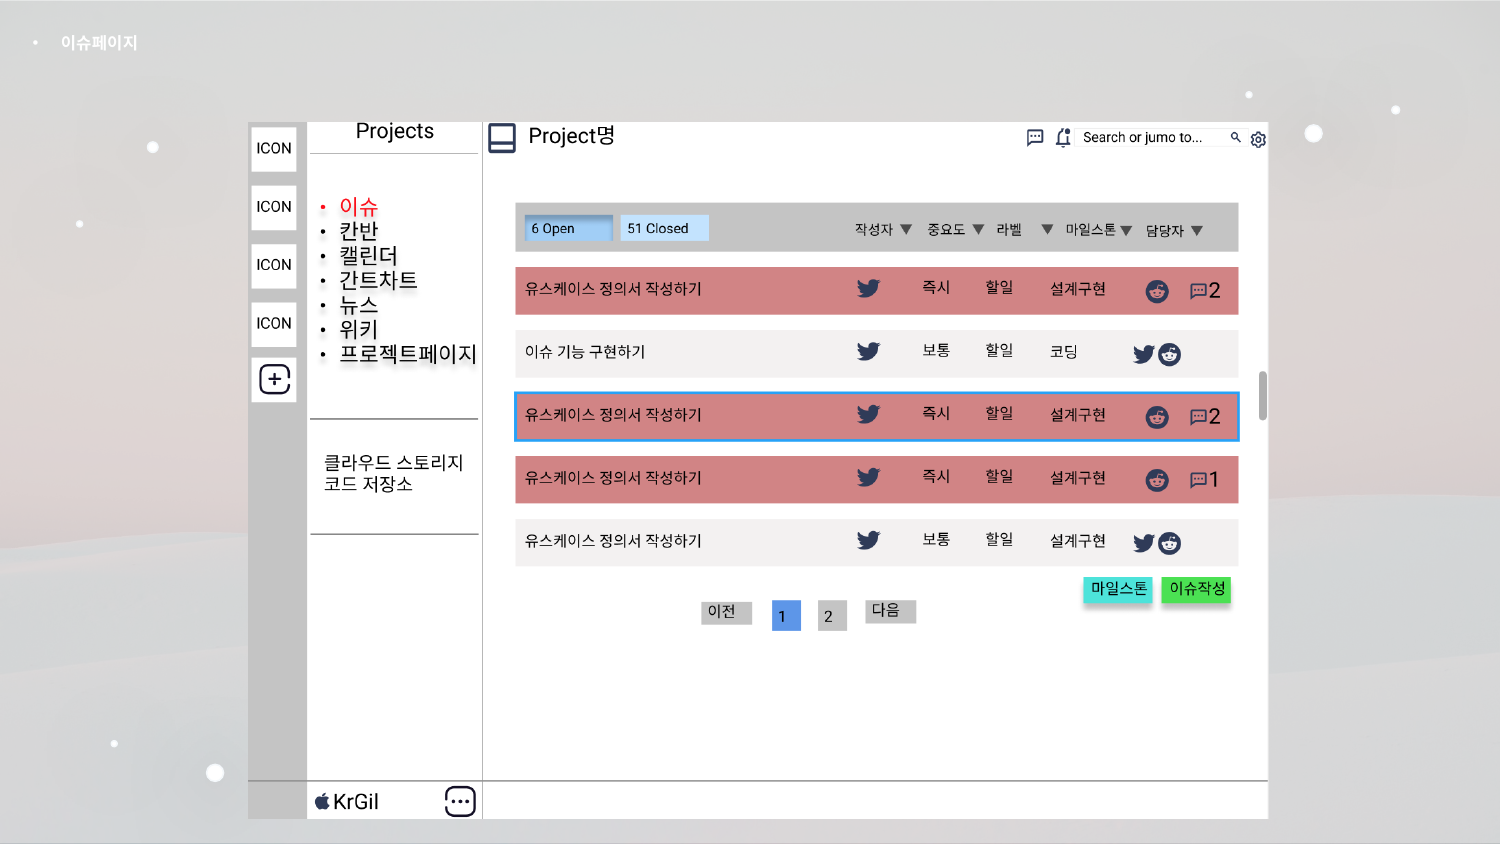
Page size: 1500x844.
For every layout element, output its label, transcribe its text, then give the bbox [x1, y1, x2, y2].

text_box [1305, 124, 1323, 142]
text_box [206, 764, 224, 782]
text_box [111, 740, 118, 747]
list 이슈페이지 [17, 20, 207, 61]
text_box [1246, 91, 1252, 98]
picture [248, 122, 1269, 819]
text_box [147, 141, 159, 153]
text_box [76, 220, 83, 227]
text_box [1391, 106, 1400, 114]
